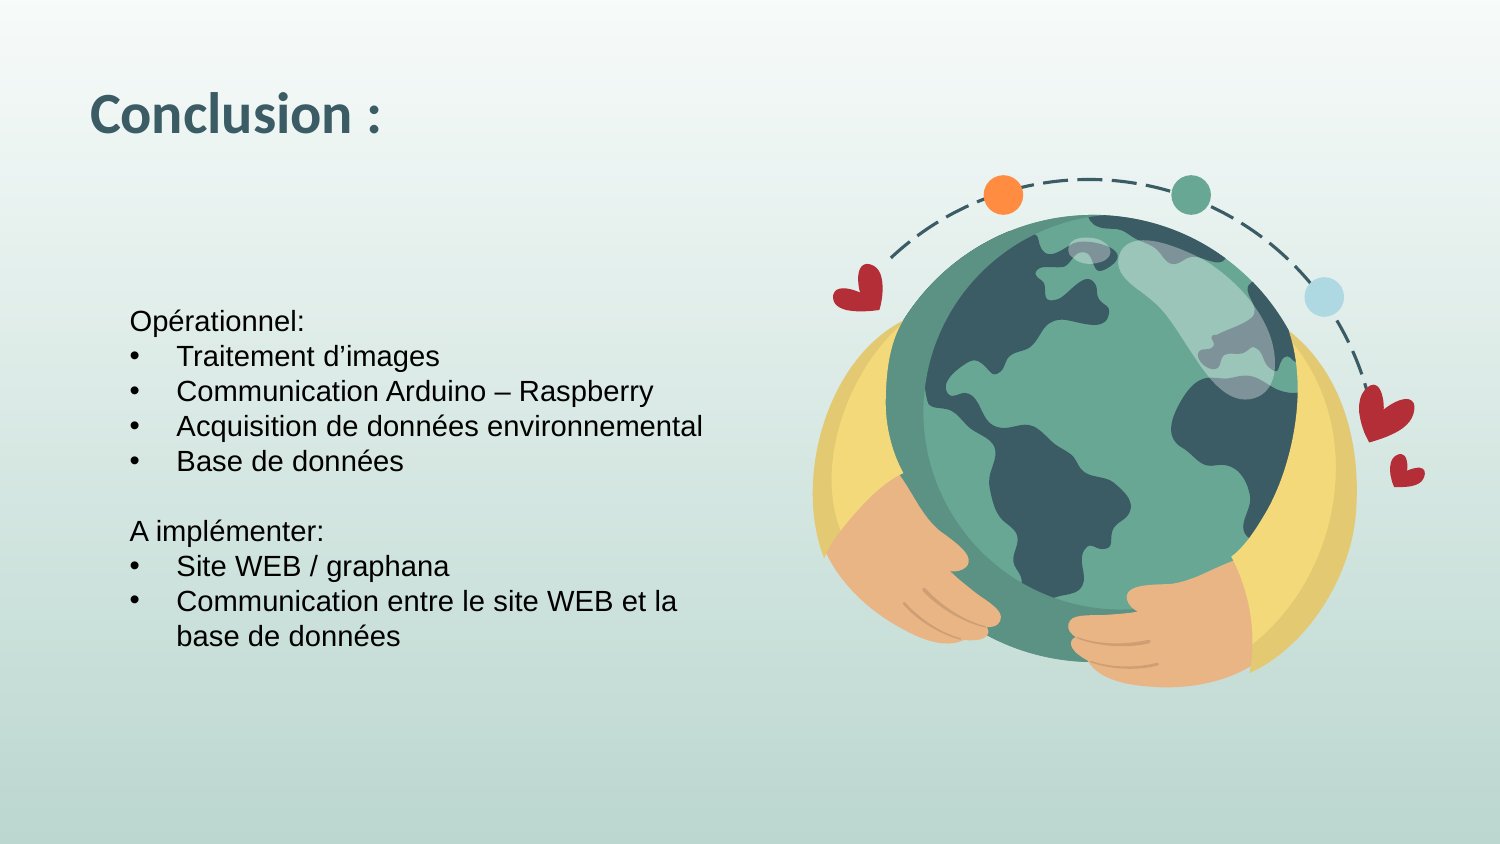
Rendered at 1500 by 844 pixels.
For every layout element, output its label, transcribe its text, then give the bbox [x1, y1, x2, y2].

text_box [799, 174, 1426, 758]
title Conclusion : [75, 67, 1427, 161]
text_box Opérationnel: Traitement d’images Communication Arduino – Raspberry Acquisition de données environnemental Base de données A implémenter: Site WEB / graphana Communication entre le site WEB et la base de données [114, 295, 756, 695]
